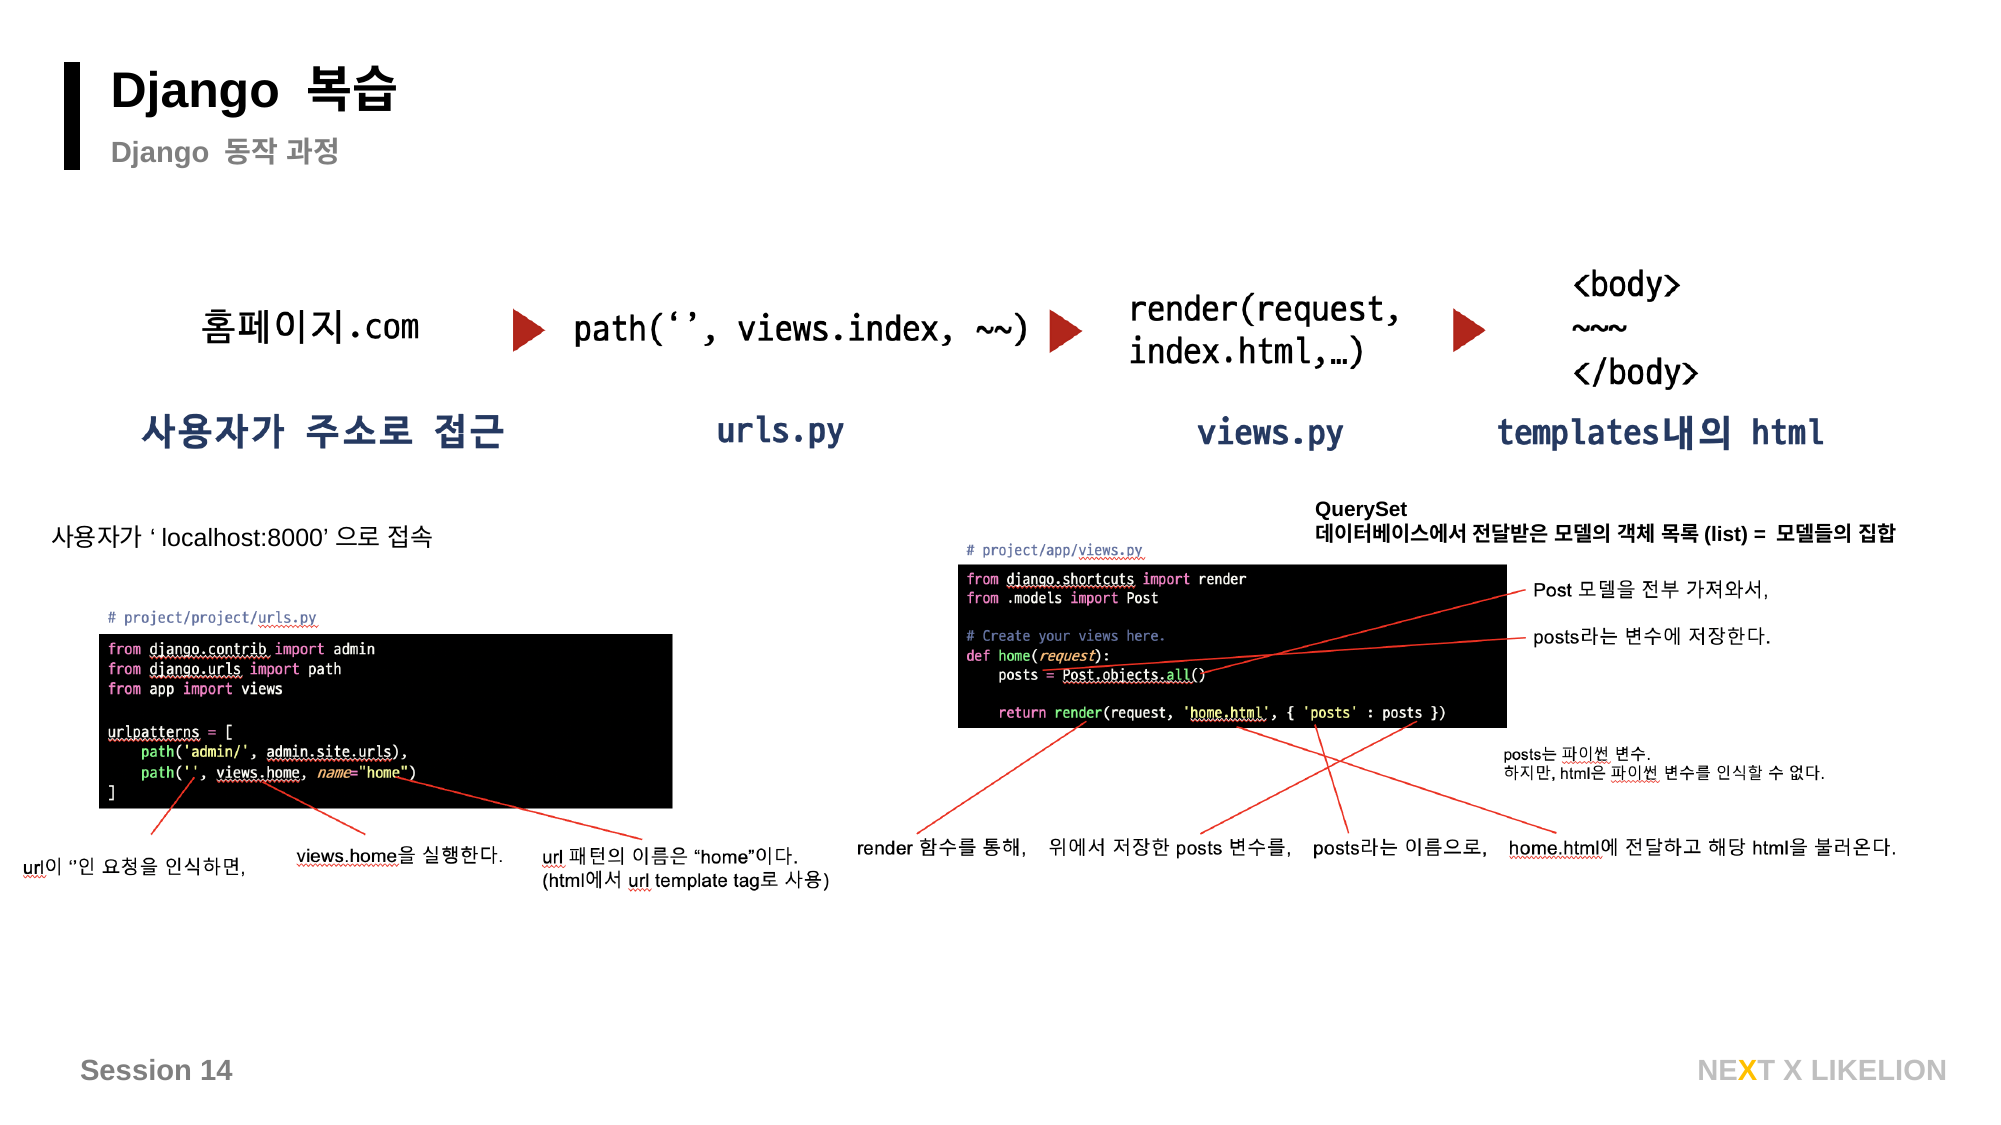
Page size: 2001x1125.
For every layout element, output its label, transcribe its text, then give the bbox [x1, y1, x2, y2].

text_box NEXT X LIKELION [1682, 1044, 1965, 1095]
text_box QuerySet 데이터베이스에서 전달받은 모델의 객체 목록(list) = 모델들의 집합 [1300, 487, 1964, 553]
text_box 사용자가 ‘localhost:8000’으로 접속 [36, 514, 484, 559]
picture [0, 529, 1901, 901]
picture [120, 213, 1848, 512]
text_box Django 동작 과정 [95, 125, 367, 176]
text_box Session 14 [65, 1044, 253, 1095]
text_box [64, 63, 80, 170]
text_box Django 복습 [95, 49, 448, 125]
